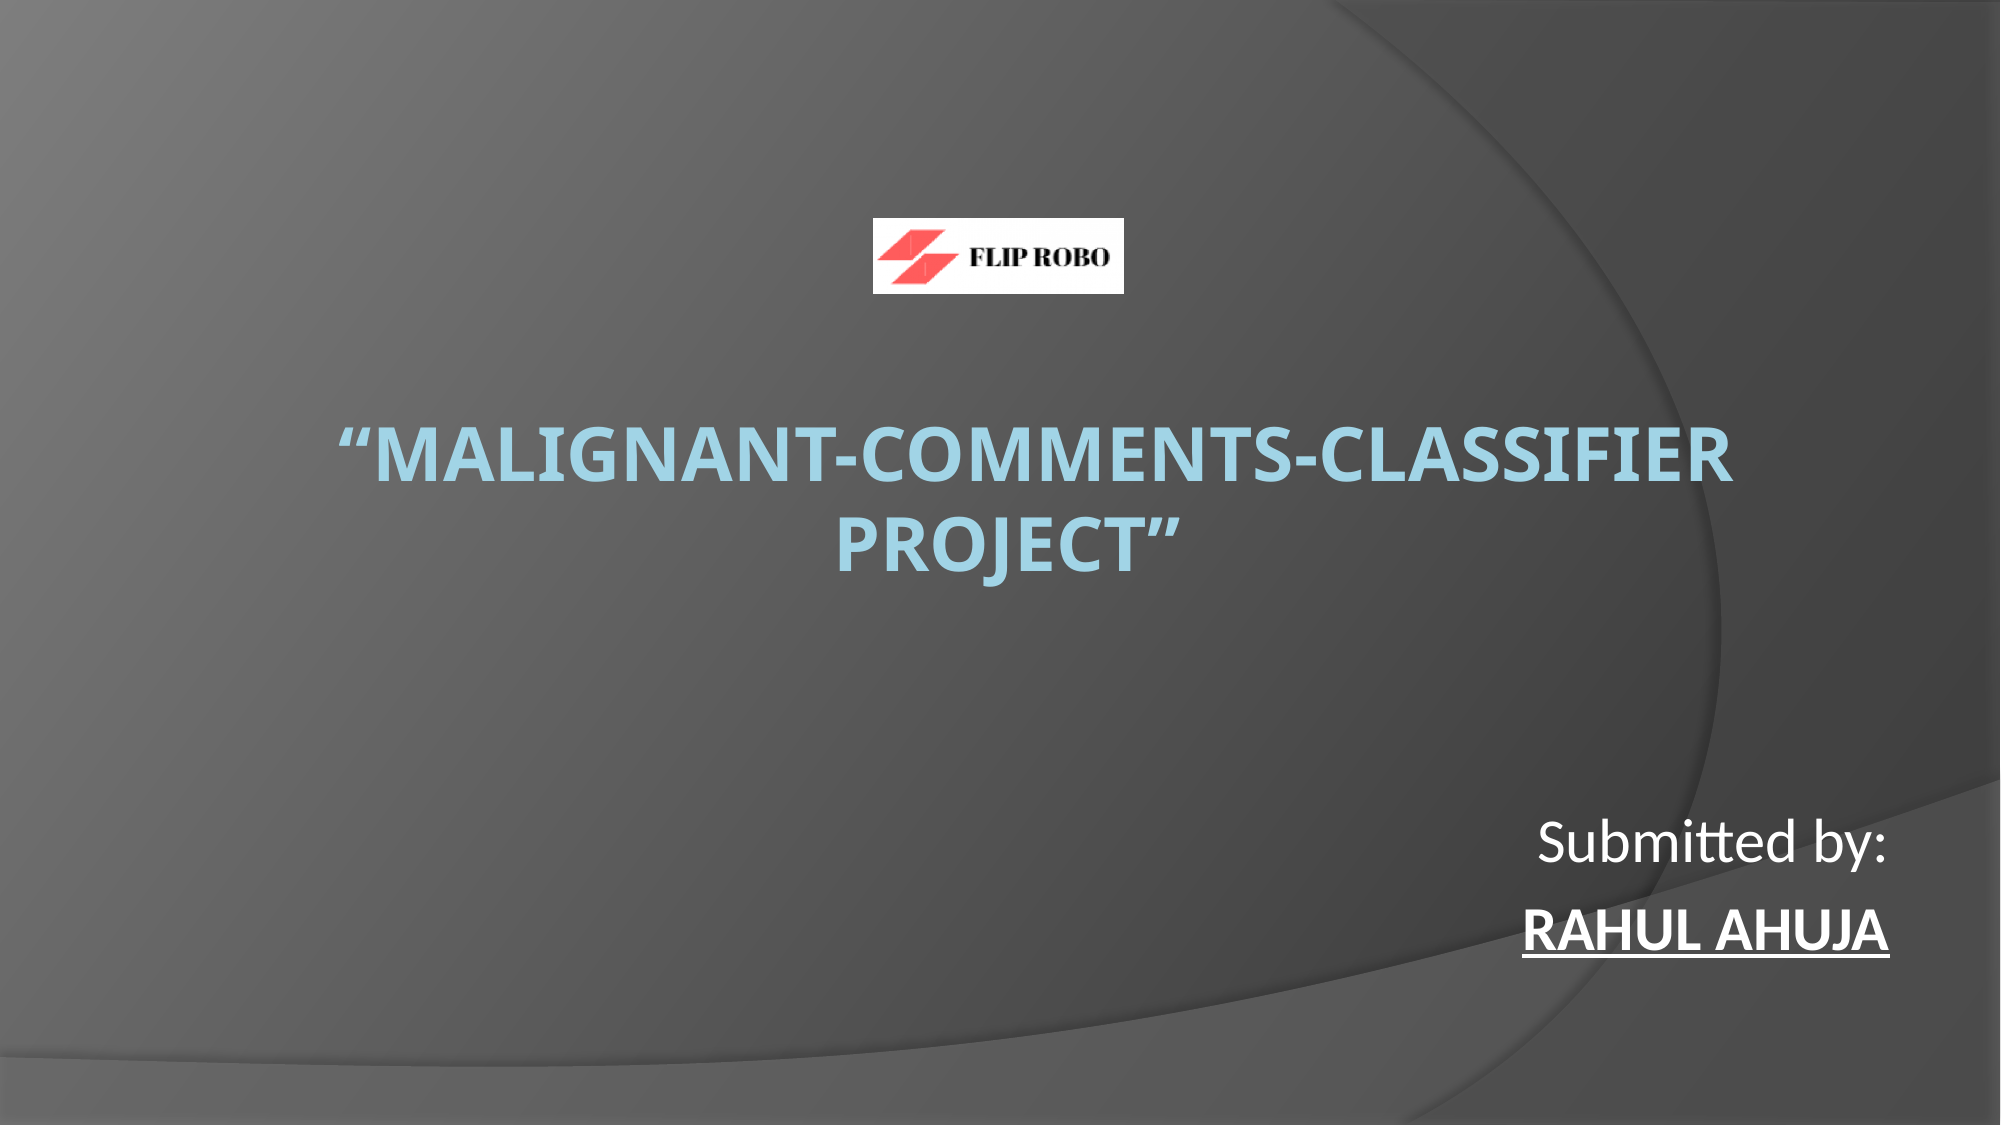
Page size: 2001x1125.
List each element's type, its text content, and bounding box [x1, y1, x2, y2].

title “Malignant-Comments-Classifier Project” [172, 368, 1843, 625]
picture [872, 218, 1124, 294]
subtitle Submitted by: RAHUL AHUJA [1123, 800, 1898, 985]
